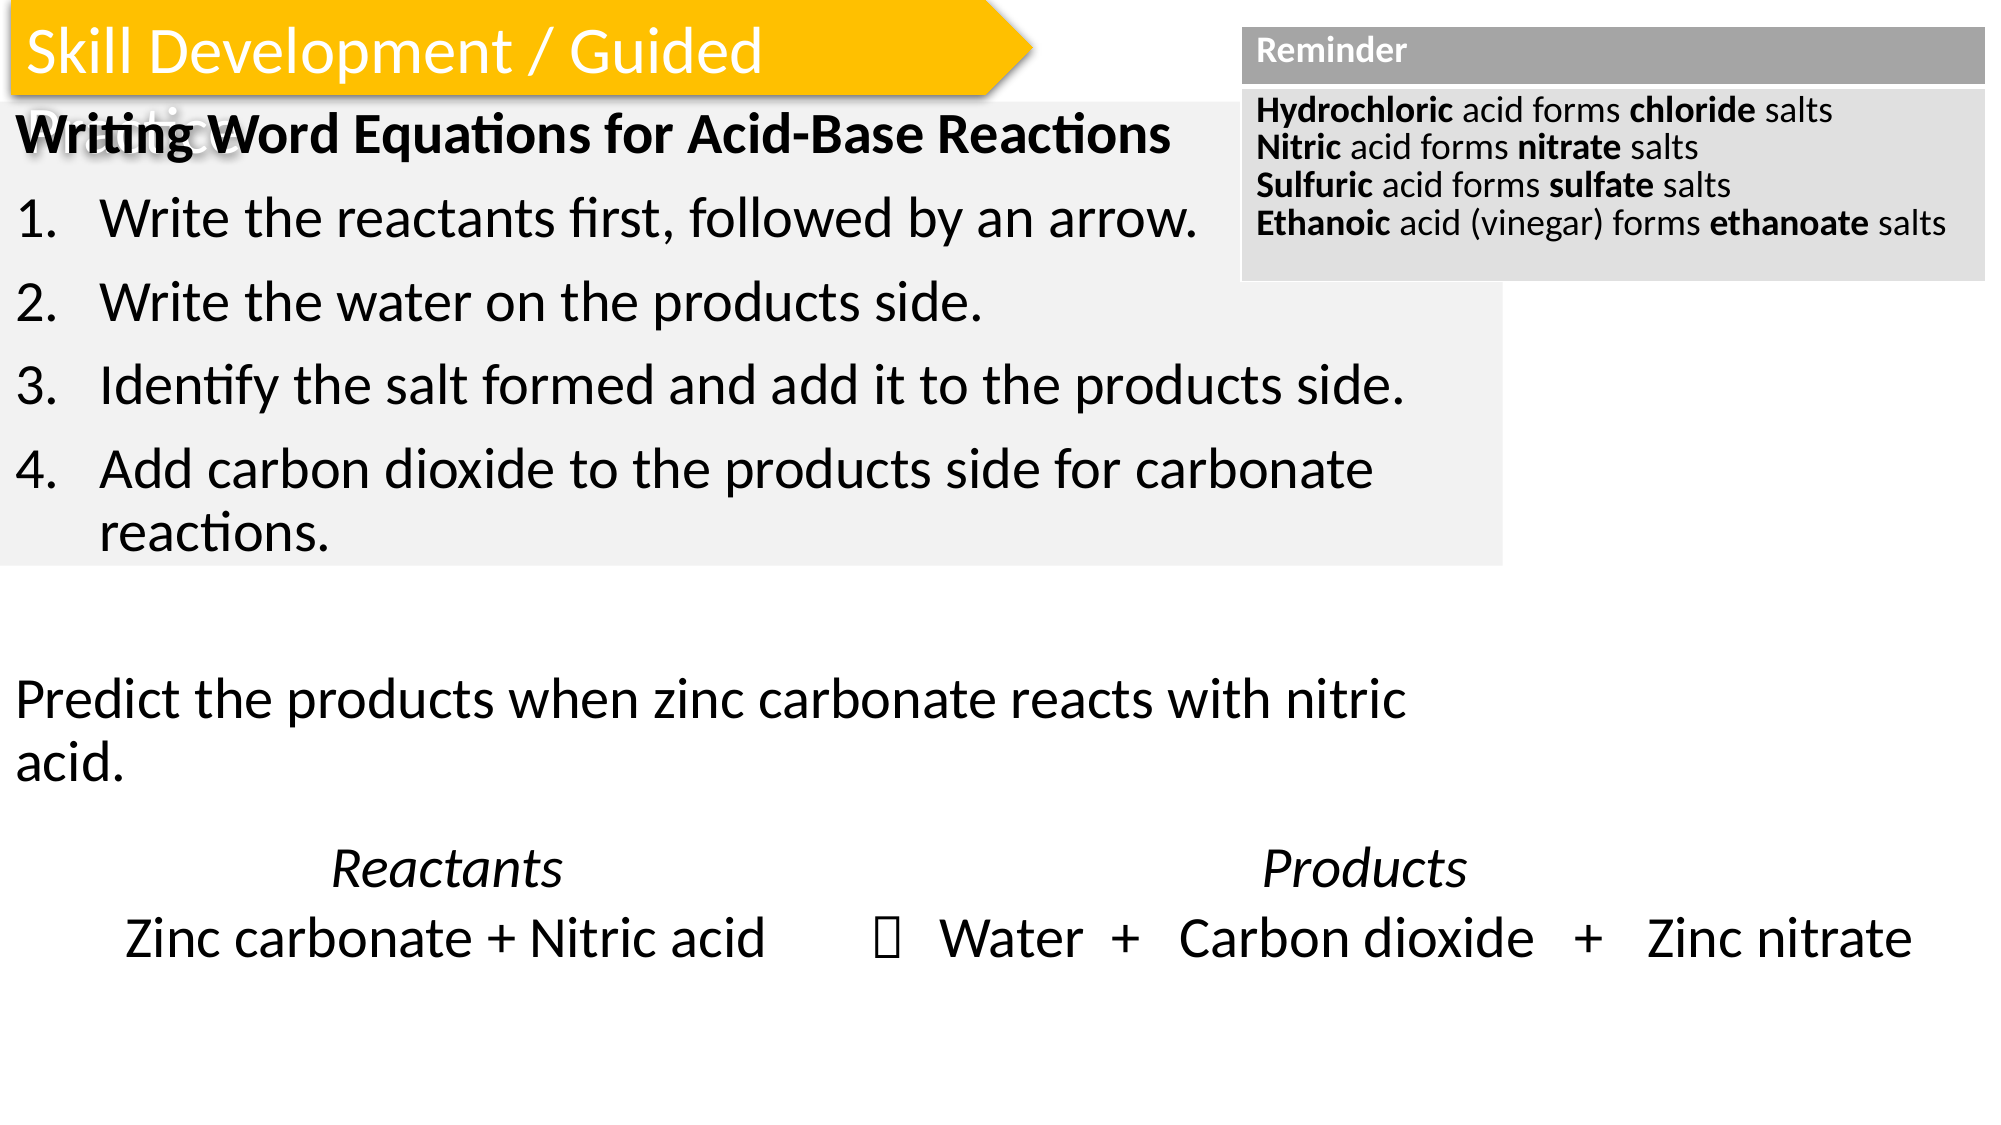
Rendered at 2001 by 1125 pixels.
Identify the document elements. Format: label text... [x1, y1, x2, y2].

list Writing Word Equations for Acid-Base Reactions Write the reactants first, followed by an arrow. Write the water on the products side. Identify the salt formed and add it to the products side. Add carbon dioxide to the products side for carbonate reactions. Predict the products when zinc carbonate reacts with nitric acid. [0, 96, 1503, 838]
table_header Reminder [1242, 27, 1985, 84]
text_box  [855, 892, 920, 978]
text_box Zinc nitrate [1632, 891, 1929, 977]
text_box Reactants Zinc carbonate + Nitric acid [110, 821, 783, 977]
table_cell Hydrochloric acid forms chloride salts Nitric acid forms nitrate salts Sulfuric acid forms sulfate salts Ethanoic acid (vinegar) forms ethanoate salts [1242, 89, 1985, 281]
text_box Skill Development / Guided Practice [11, 0, 1033, 95]
text_box Products Water + Carbon dioxide + [924, 821, 1805, 977]
